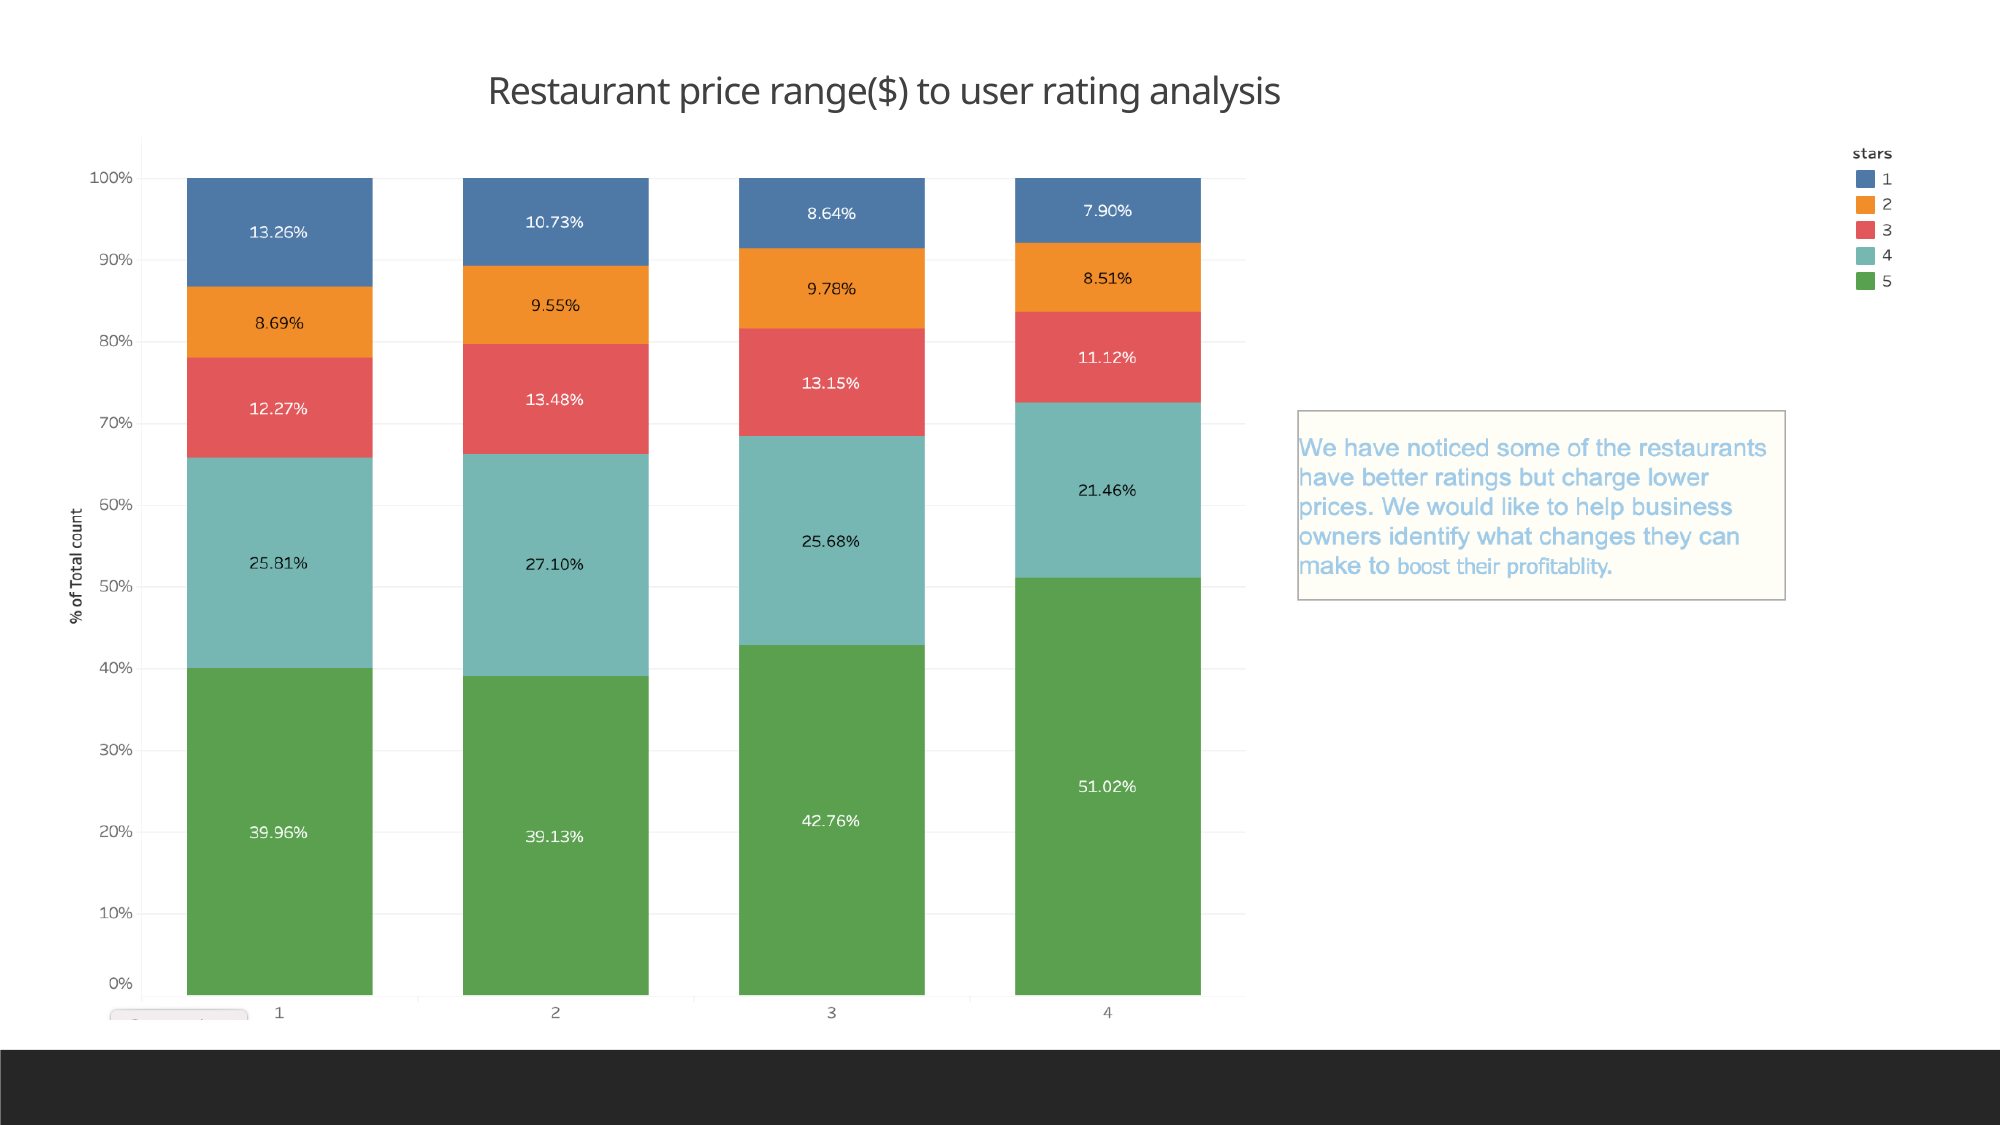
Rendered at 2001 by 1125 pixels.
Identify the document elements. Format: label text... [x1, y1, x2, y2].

picture [54, 134, 1902, 1021]
text_box Restaurant price range($) to user rating analysis [149, 0, 1620, 130]
